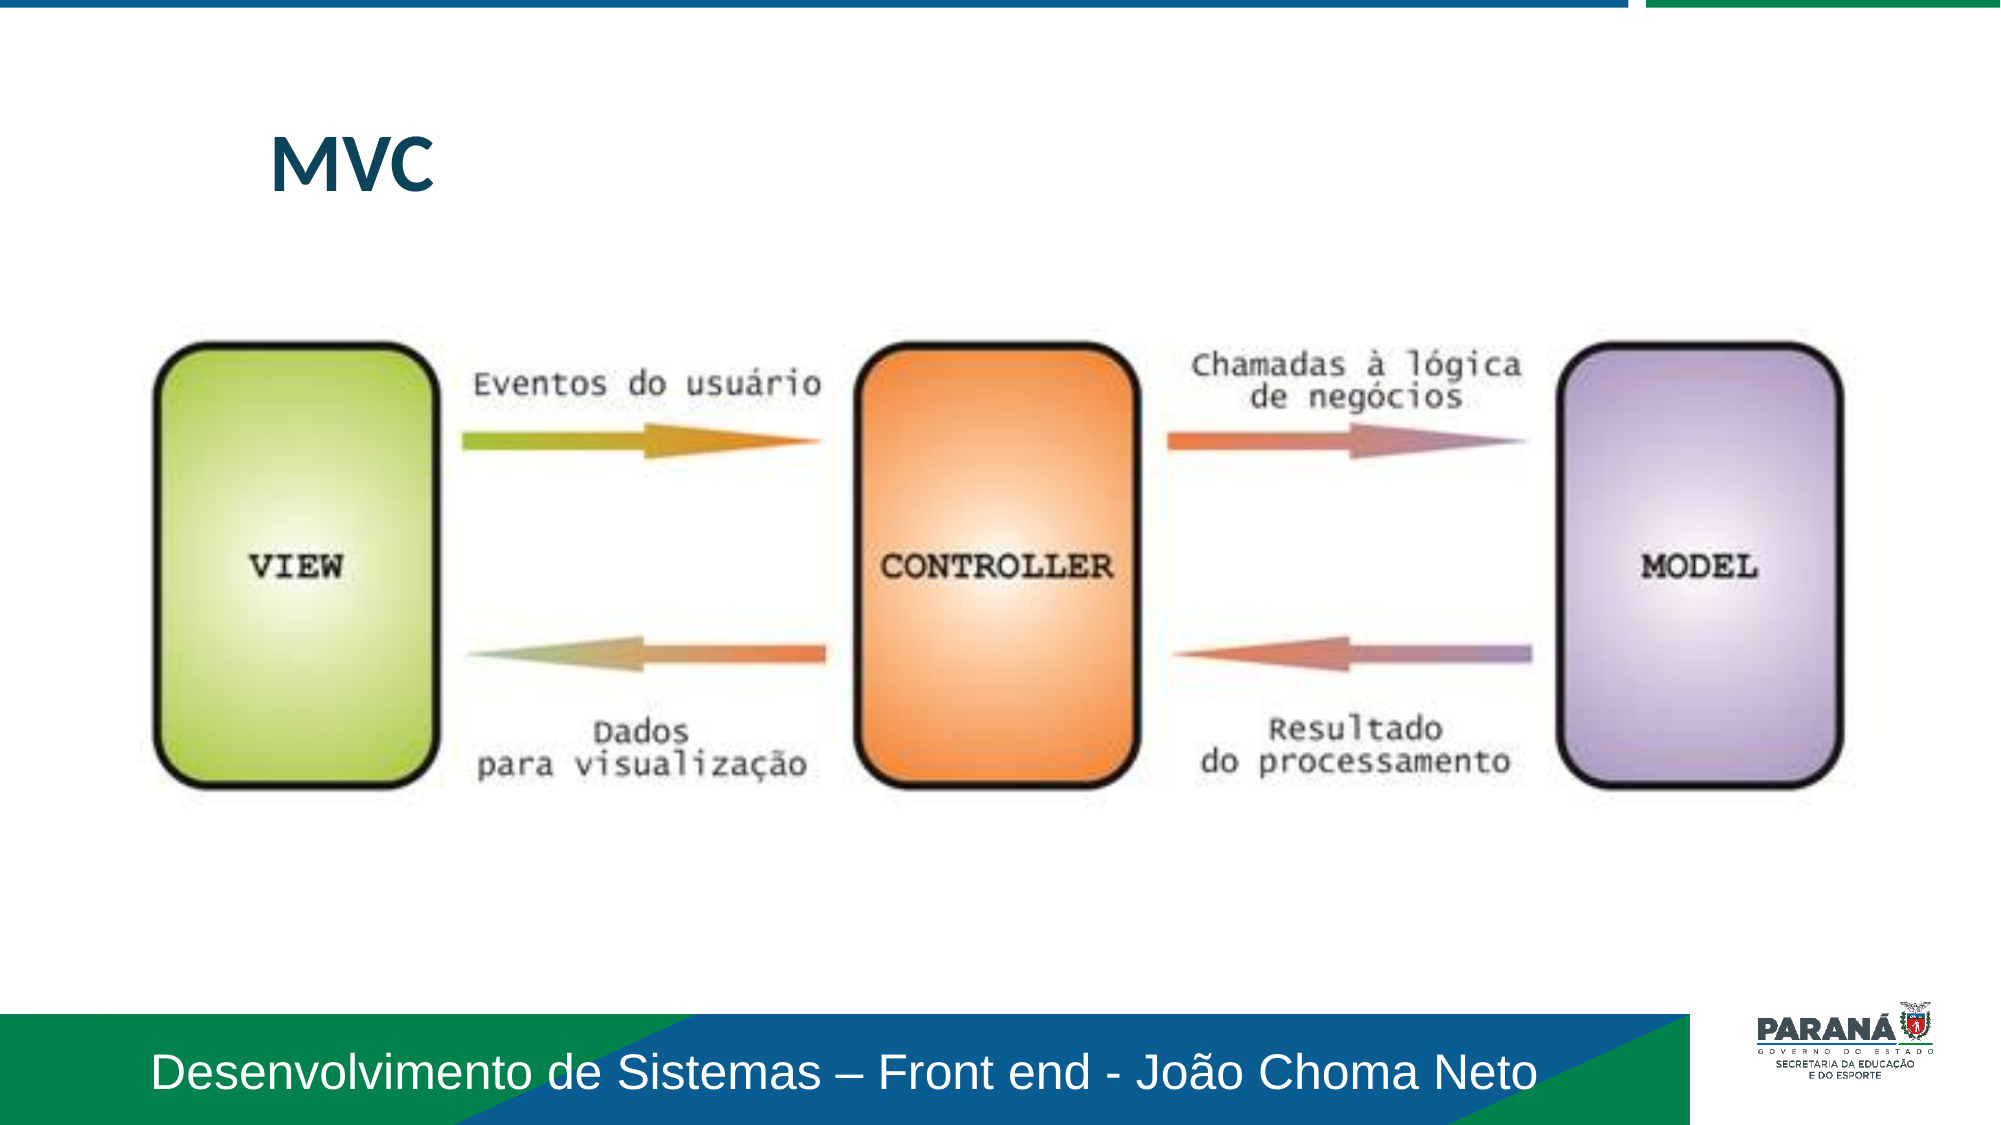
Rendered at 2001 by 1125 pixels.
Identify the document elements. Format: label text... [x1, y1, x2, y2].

picture [116, 302, 1884, 842]
picture [0, 1014, 1690, 1125]
list MVC [217, 111, 1637, 249]
picture [1757, 1002, 1933, 1081]
